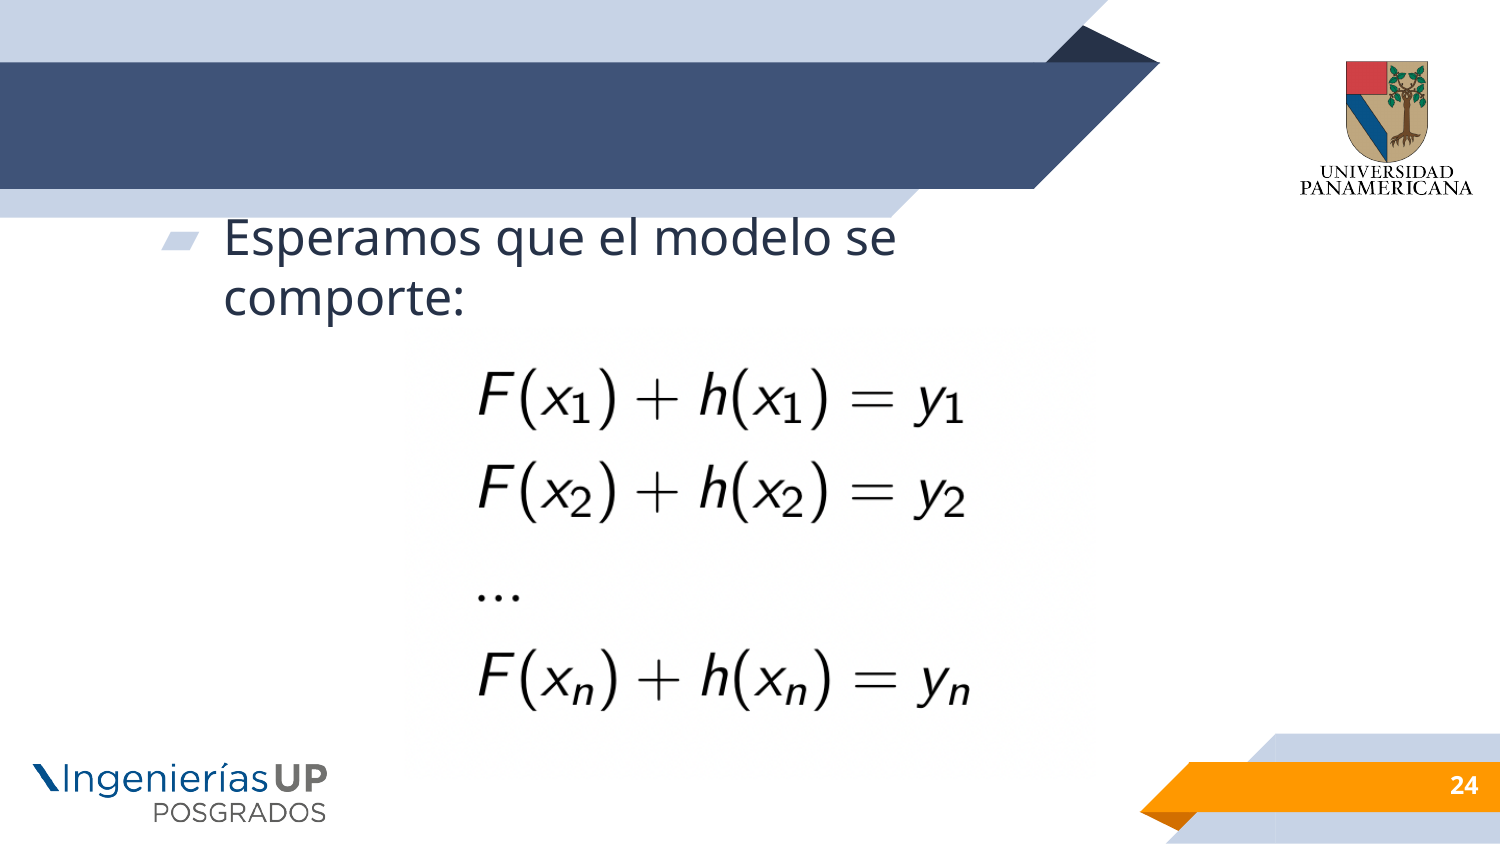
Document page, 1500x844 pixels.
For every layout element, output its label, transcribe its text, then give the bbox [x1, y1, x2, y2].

picture [15, 737, 344, 844]
picture [403, 327, 1096, 780]
slide_number 24 [1249, 760, 1494, 813]
list Esperamos que el modelo se comporte: [133, 217, 1140, 314]
picture [1286, 44, 1490, 210]
